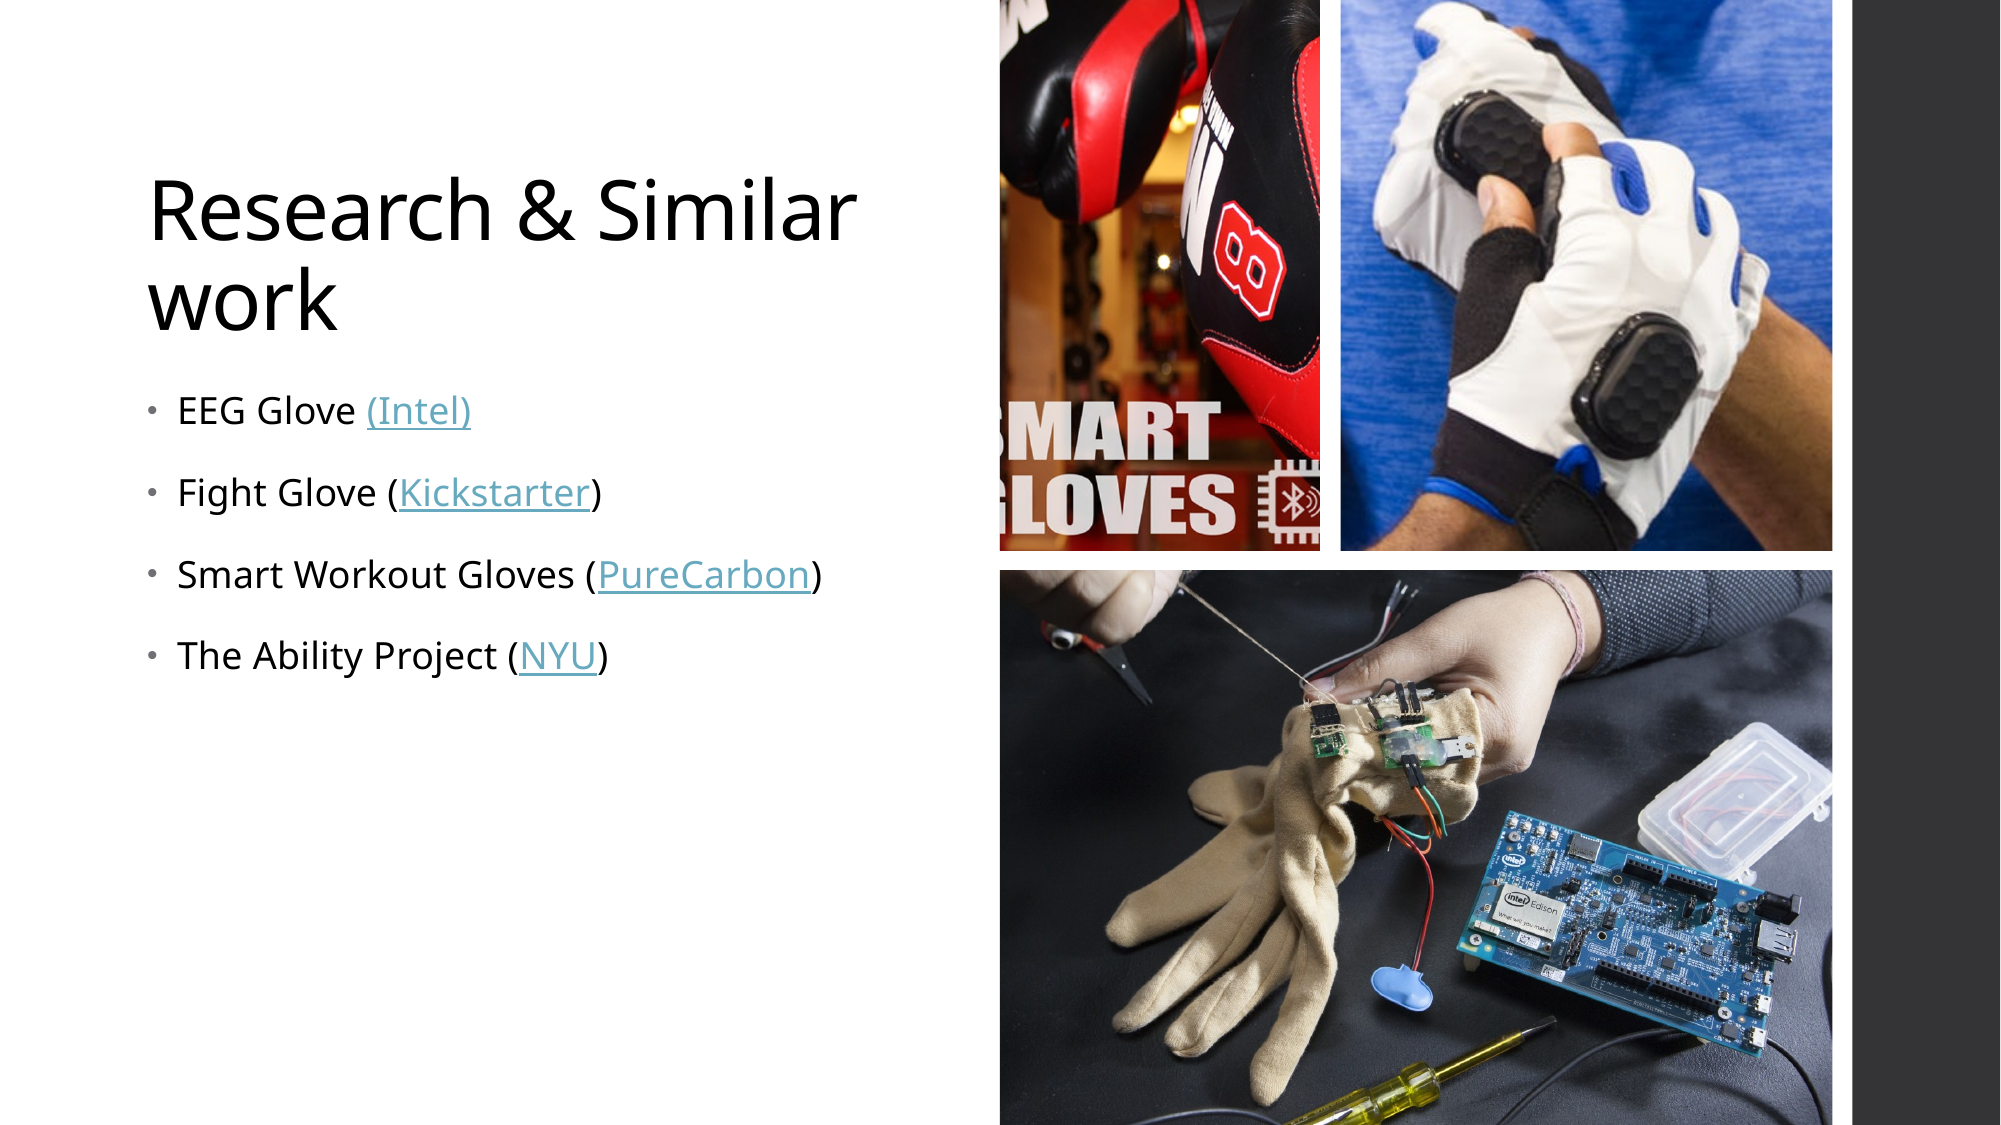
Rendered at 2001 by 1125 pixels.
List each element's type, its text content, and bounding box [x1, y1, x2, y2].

title Research & Similar work [131, 60, 926, 357]
picture [999, 0, 1321, 551]
picture [1340, 0, 1833, 551]
picture [999, 570, 1833, 1125]
list EEG Glove (Intel) Fight Glove (Kickstarter) Smart Workout Gloves (PureCarbon) The Ability Project (NYU) [131, 379, 924, 1014]
